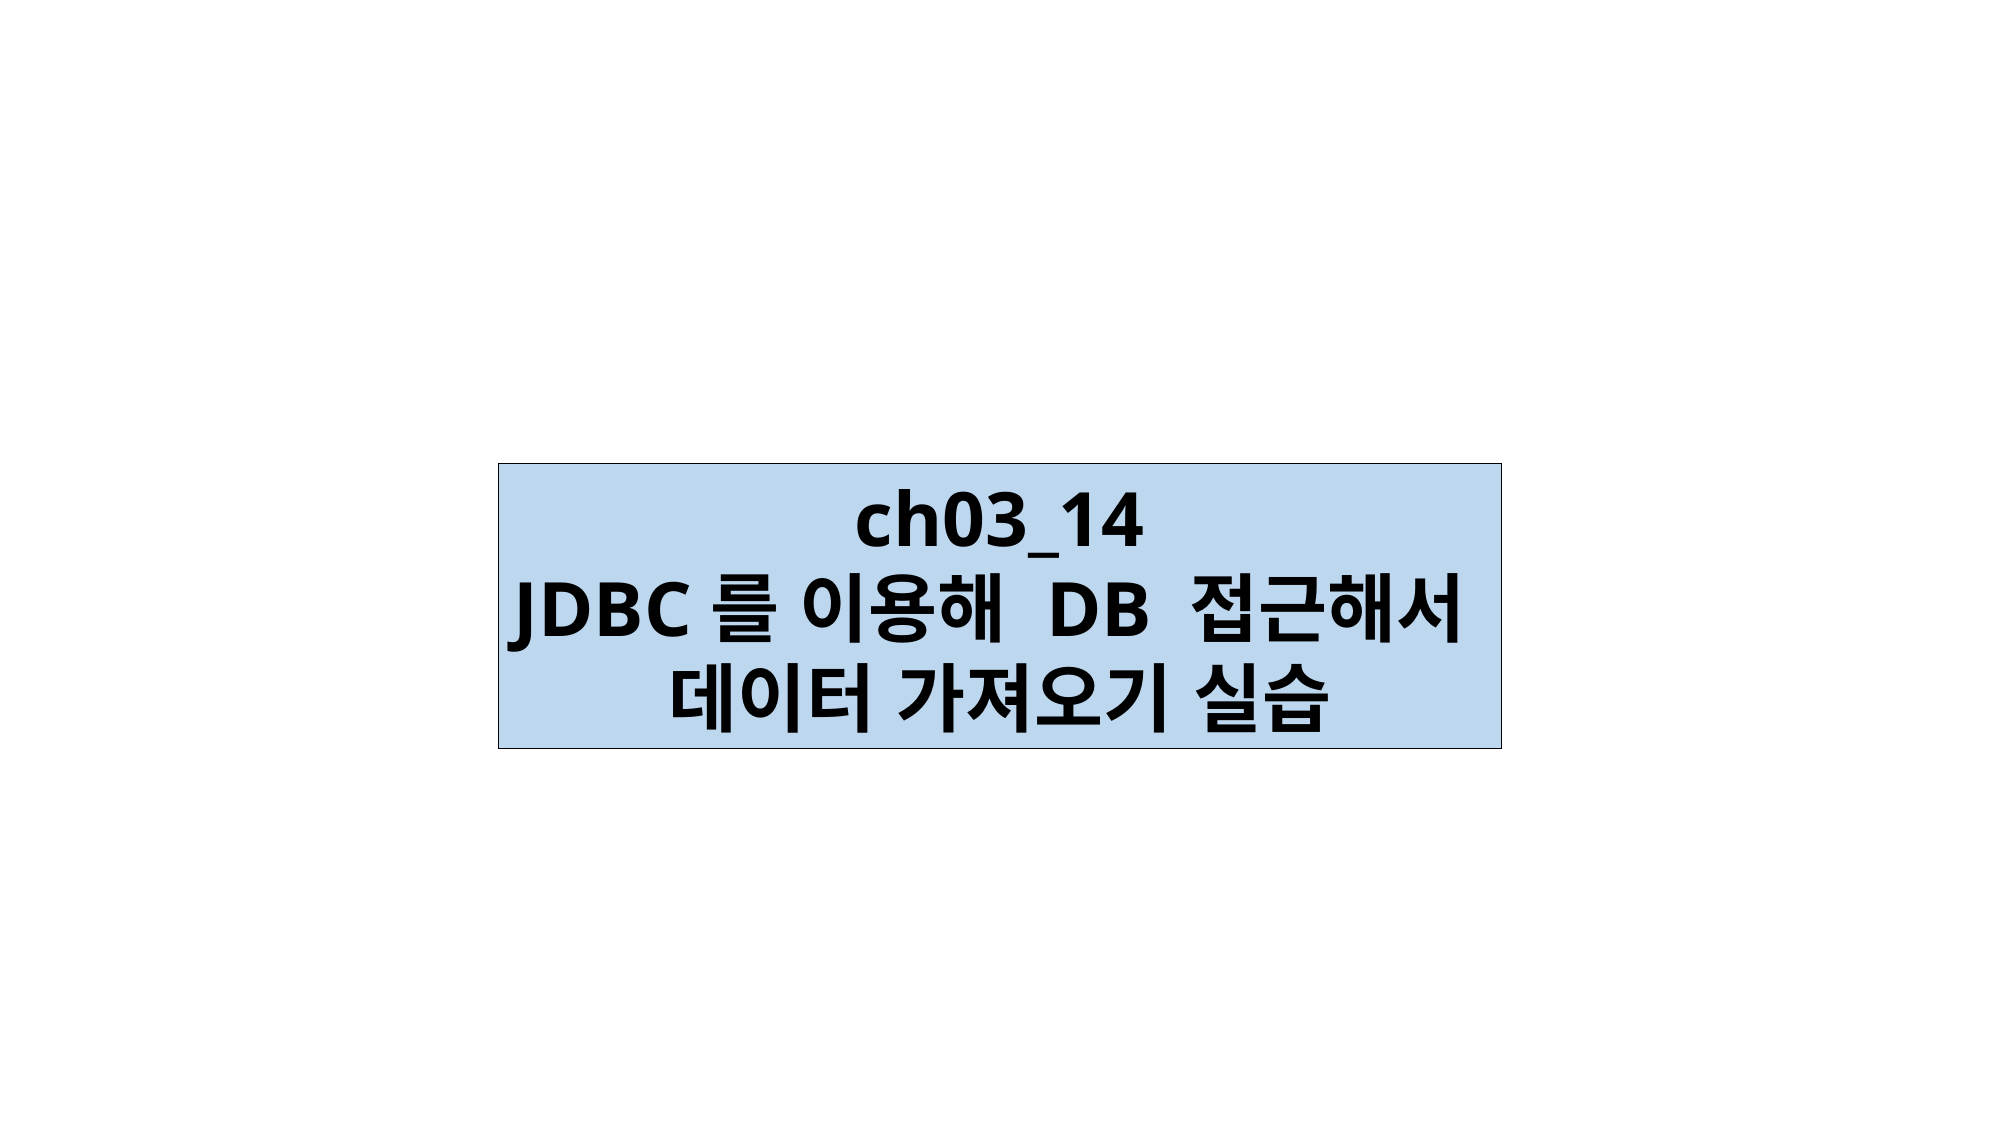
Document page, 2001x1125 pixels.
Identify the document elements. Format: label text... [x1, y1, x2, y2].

text_box ch03_14 JDBC를 이용해 DB 접근해서 데이터 가져오기 실습 [498, 463, 1502, 749]
